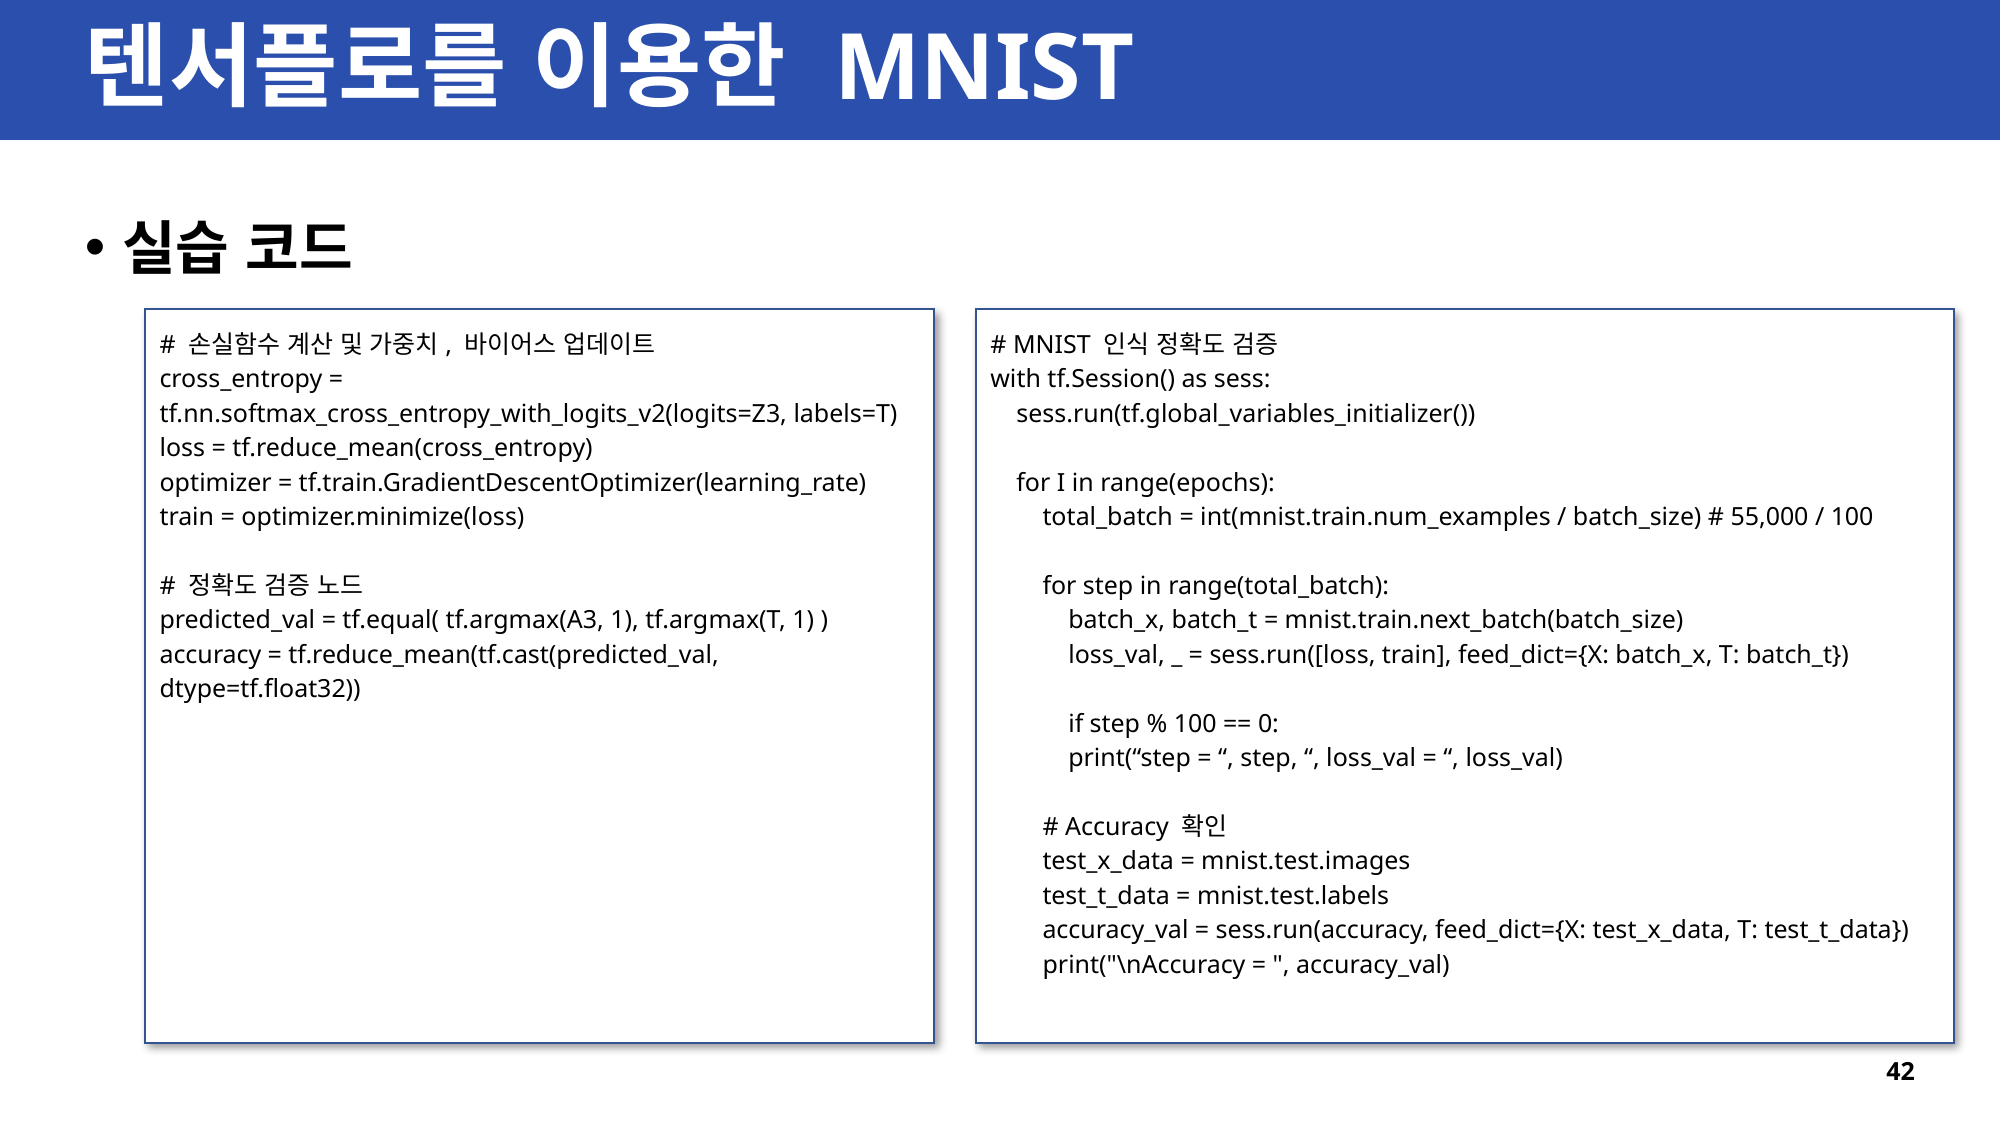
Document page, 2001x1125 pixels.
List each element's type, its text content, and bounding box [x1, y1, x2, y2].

slide_number 42 [1412, 1054, 1930, 1103]
list 실습 코드 [69, 168, 1930, 1019]
title 텐서플로를 이용한 MNIST [69, 7, 1823, 133]
text_box # 손실함수 계산 및 가중치, 바이어스 업데이트 cross_entropy = tf.nn.softmax_cross_entropy_with_logits_v2(logits=Z3, labels=T) loss = tf.reduce_mean(cross_entropy) optimizer = tf.train.GradientDescentOptimizer(learning_rate) train = optimizer.minimize(loss) # 정확도 검증 노드 predicted_val = tf.equal( tf.argmax(A3, 1), tf.argmax(T, 1) ) accuracy = tf.reduce_mean(tf.cast(predicted_val, dtype=tf.float32)) [144, 308, 935, 1044]
text_box # MNIST 인식 정확도 검증 with tf.Session() as sess: sess.run(tf.global_variables_initializer()) for I in range(epochs): total_batch = int(mnist.train.num_examples / batch_size) # 55,000 / 100 for step in range(total_batch): batch_x, batch_t = mnist.train.next_batch(batch_size) loss_val, _ = sess.run([loss, train], feed_dict={X: batch_x, T: batch_t}) if step % 100 == 0: print(“step = “, step, “, loss_val = “, loss_val) # Accuracy 확인 test_x_data = mnist.test.images test_t_data = mnist.test.labels accuracy_val = sess.run(accuracy, feed_dict={X: test_x_data, T: test_t_data}) print("\nAccuracy = ", accuracy_val) [975, 308, 1955, 1044]
